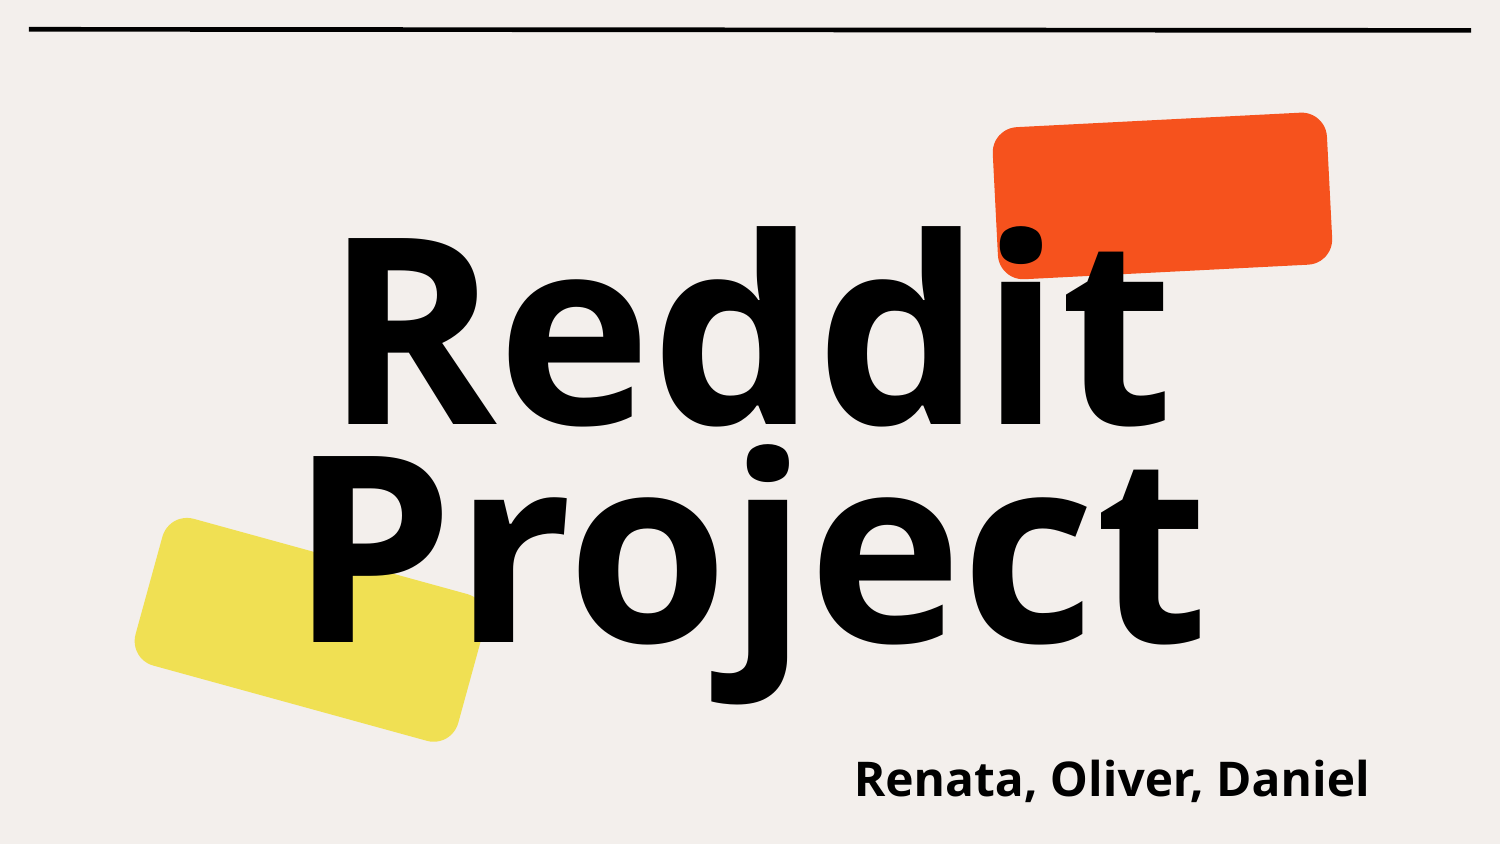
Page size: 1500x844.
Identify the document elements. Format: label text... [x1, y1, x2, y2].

title Reddit Project [102, 234, 1398, 610]
text_box [992, 112, 1332, 234]
text_box [134, 610, 486, 742]
text_box Renata, Oliver, Daniel [534, 733, 1386, 798]
